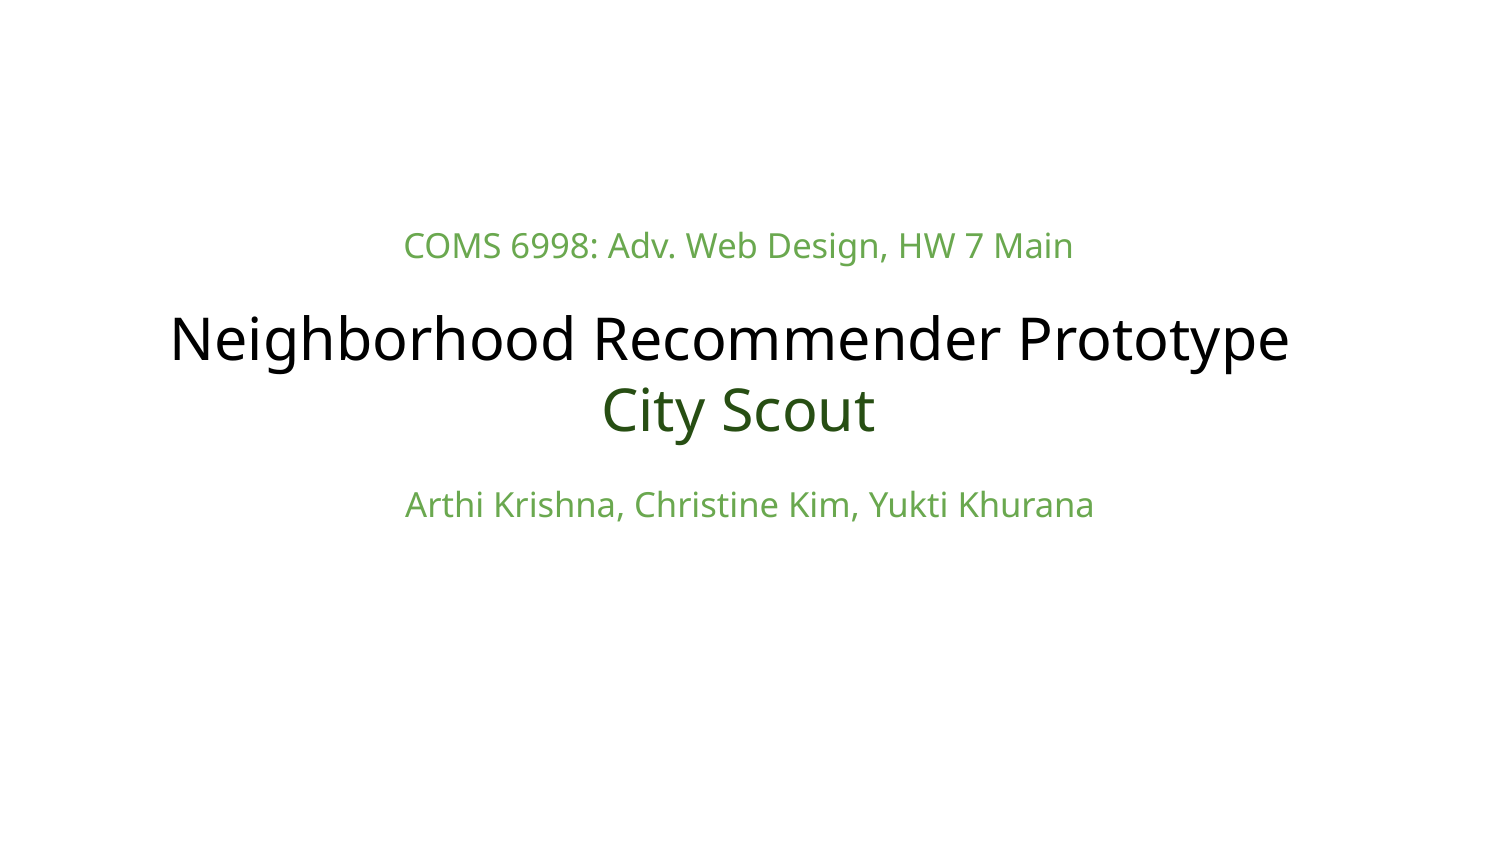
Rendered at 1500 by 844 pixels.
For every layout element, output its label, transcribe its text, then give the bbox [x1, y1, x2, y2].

title Neighborhood Recommender Prototype City Scout [28, 318, 1449, 458]
subtitle Arthi Krishna, Christine Kim, Yukti Khurana [51, 468, 1449, 540]
subtitle COMS 6998: Adv. Web Design, HW 7 Main [39, 209, 1438, 282]
